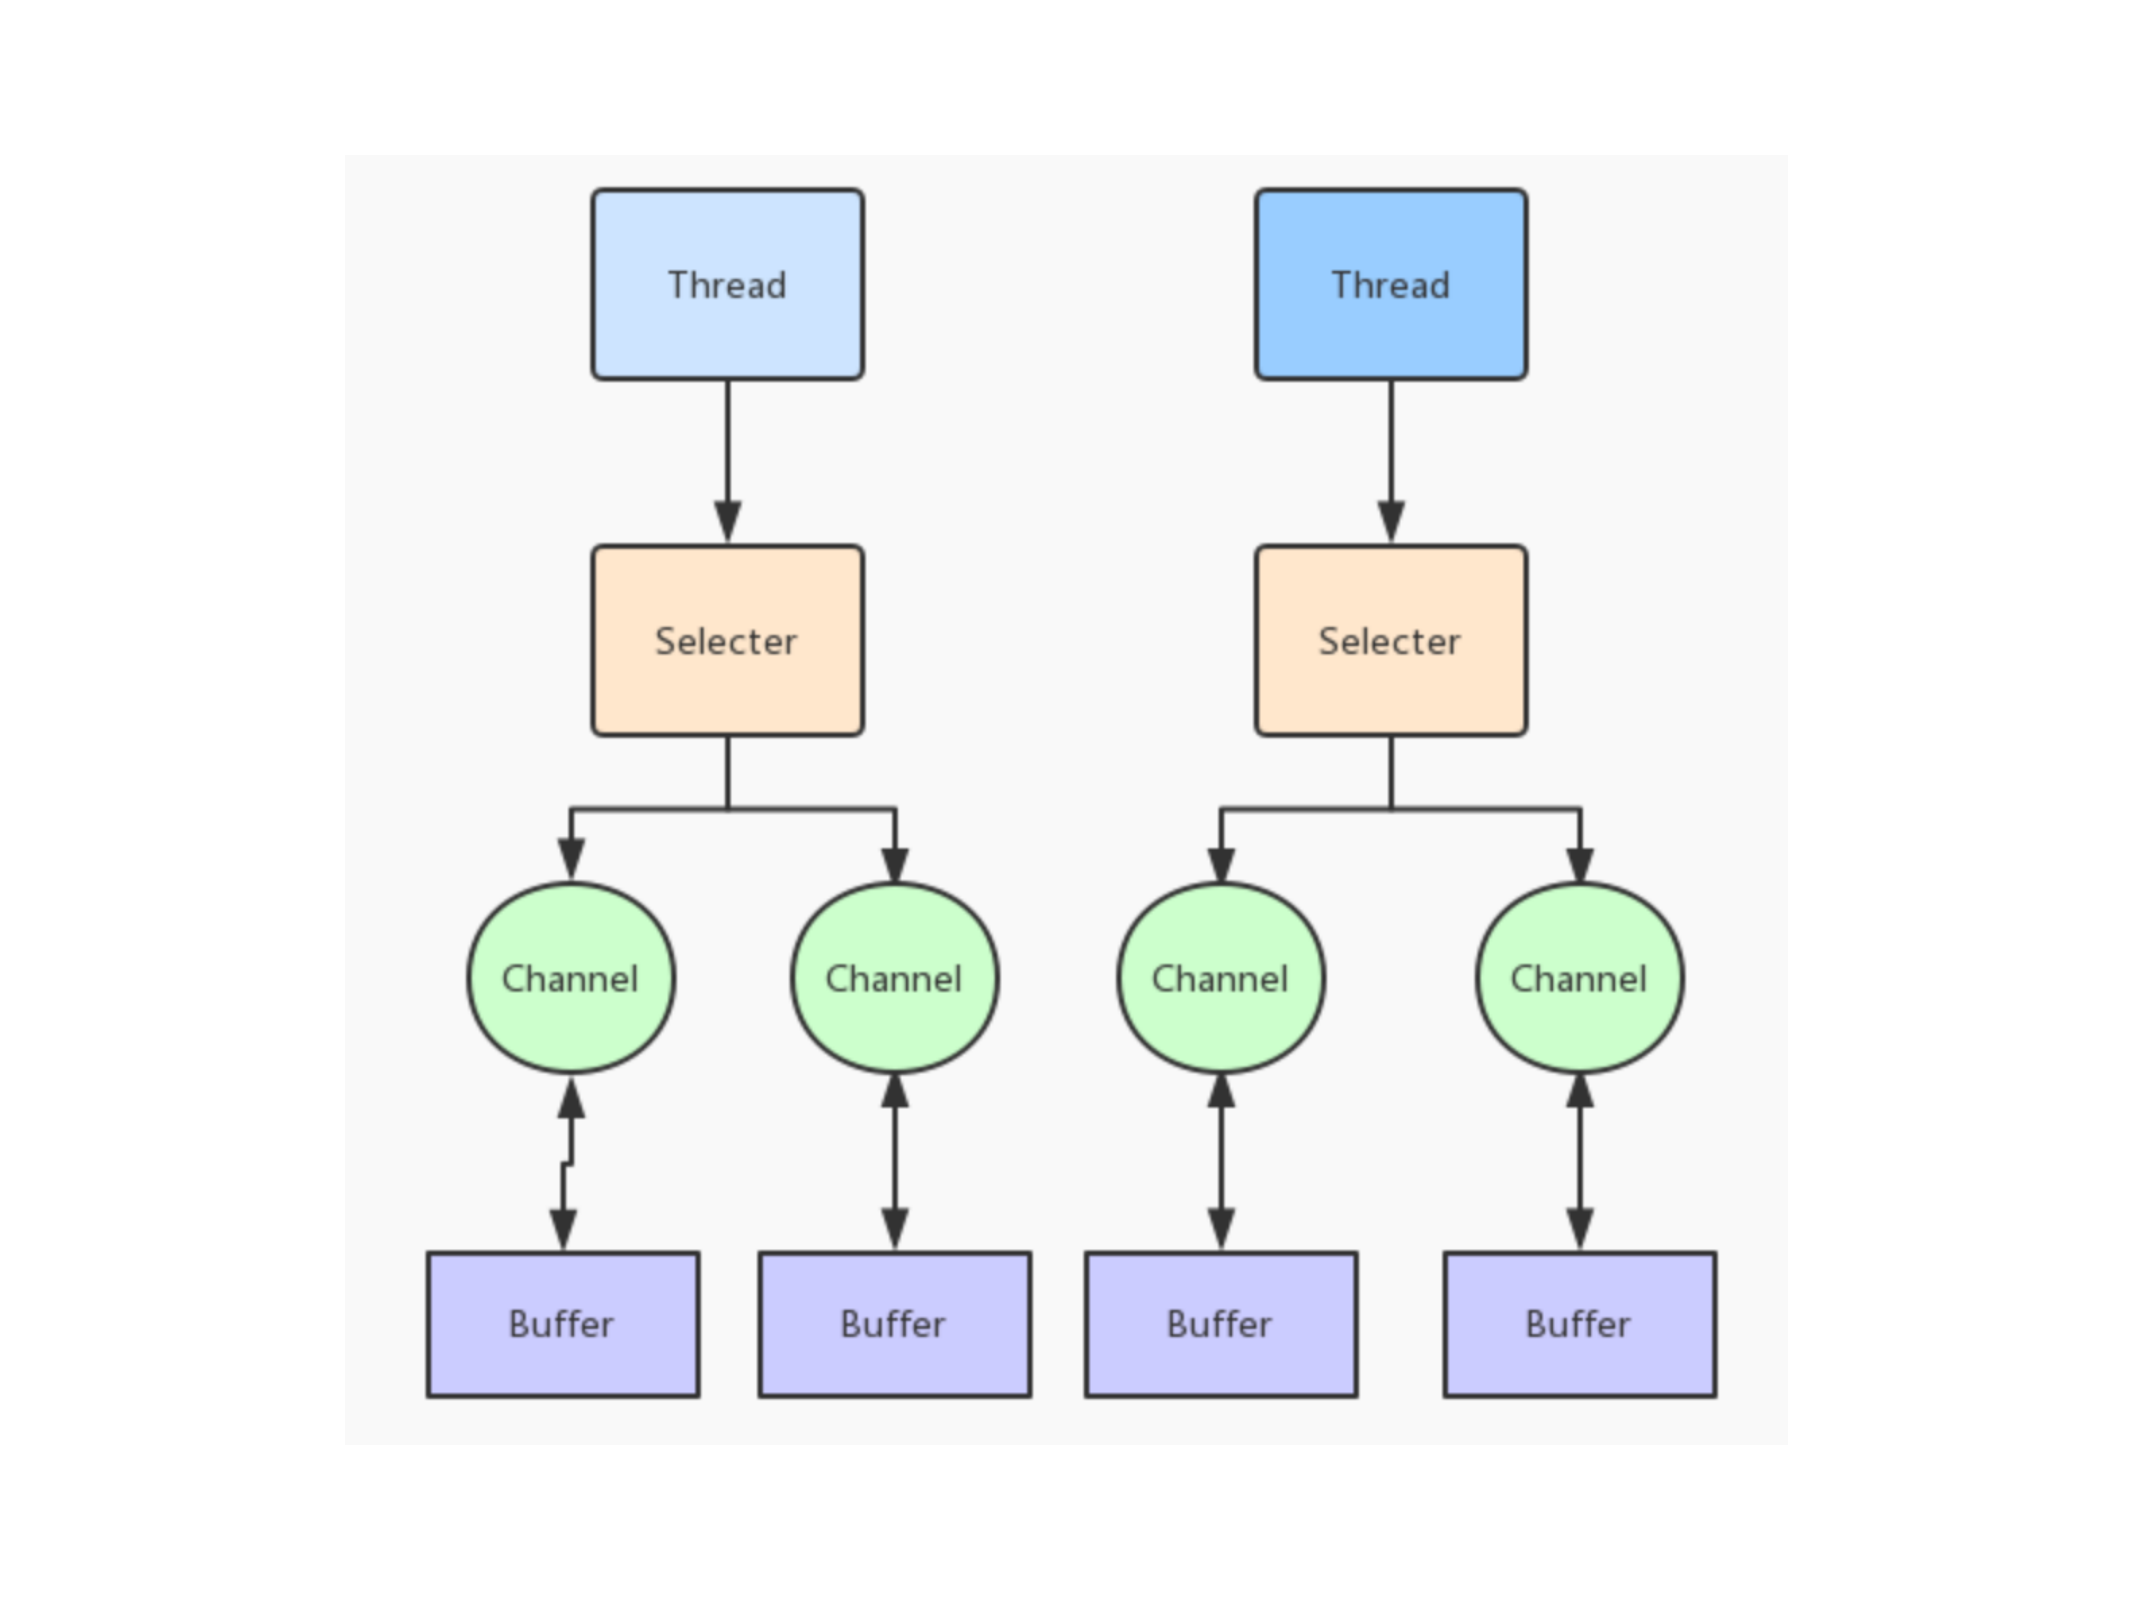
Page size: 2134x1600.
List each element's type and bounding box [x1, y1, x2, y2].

picture [345, 155, 1788, 1445]
